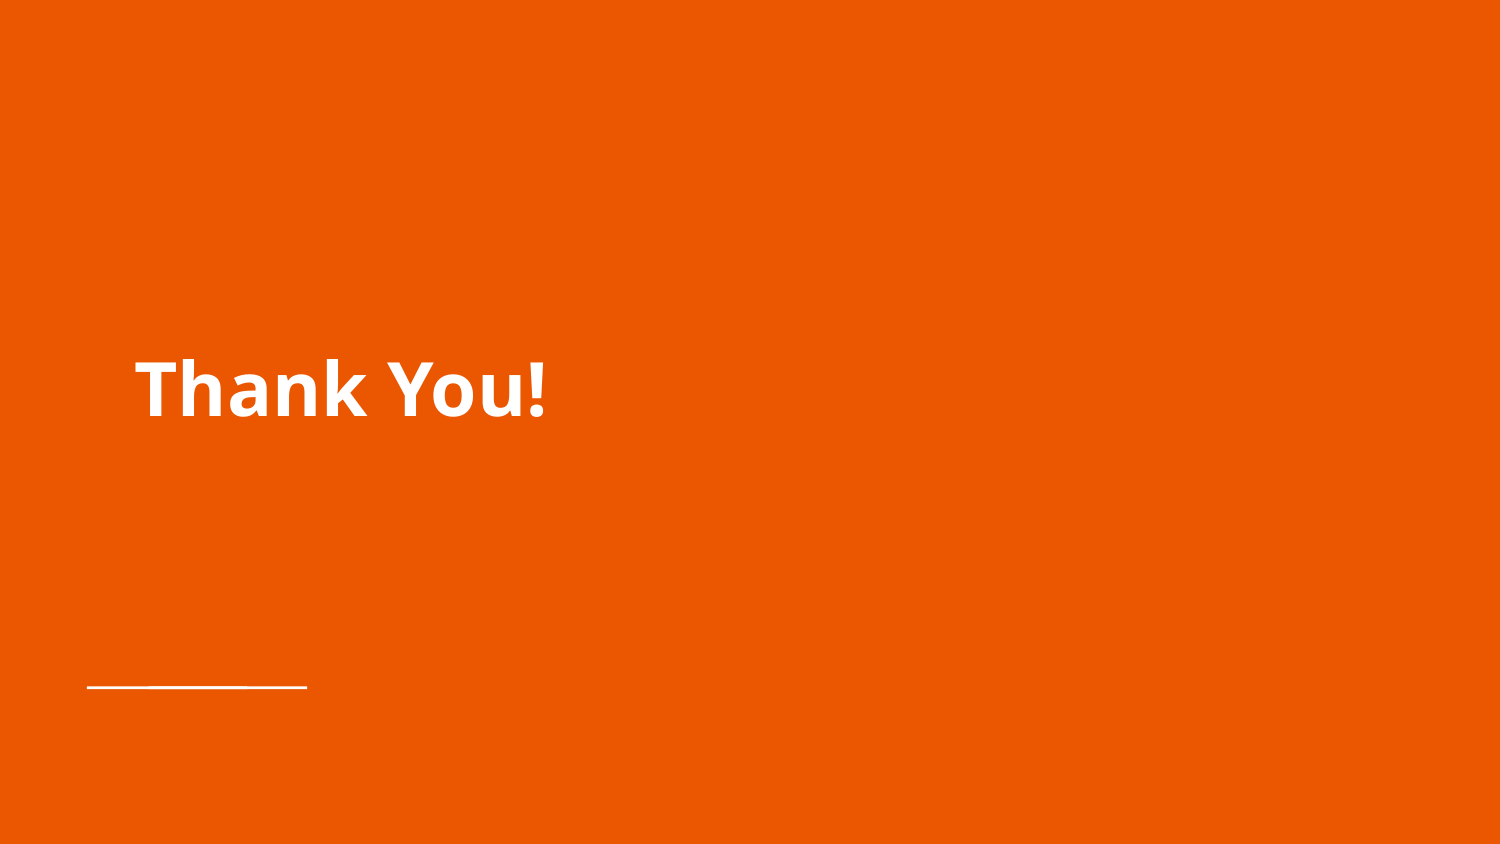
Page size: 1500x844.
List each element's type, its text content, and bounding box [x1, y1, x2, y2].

title Thank You! [119, 141, 1272, 632]
